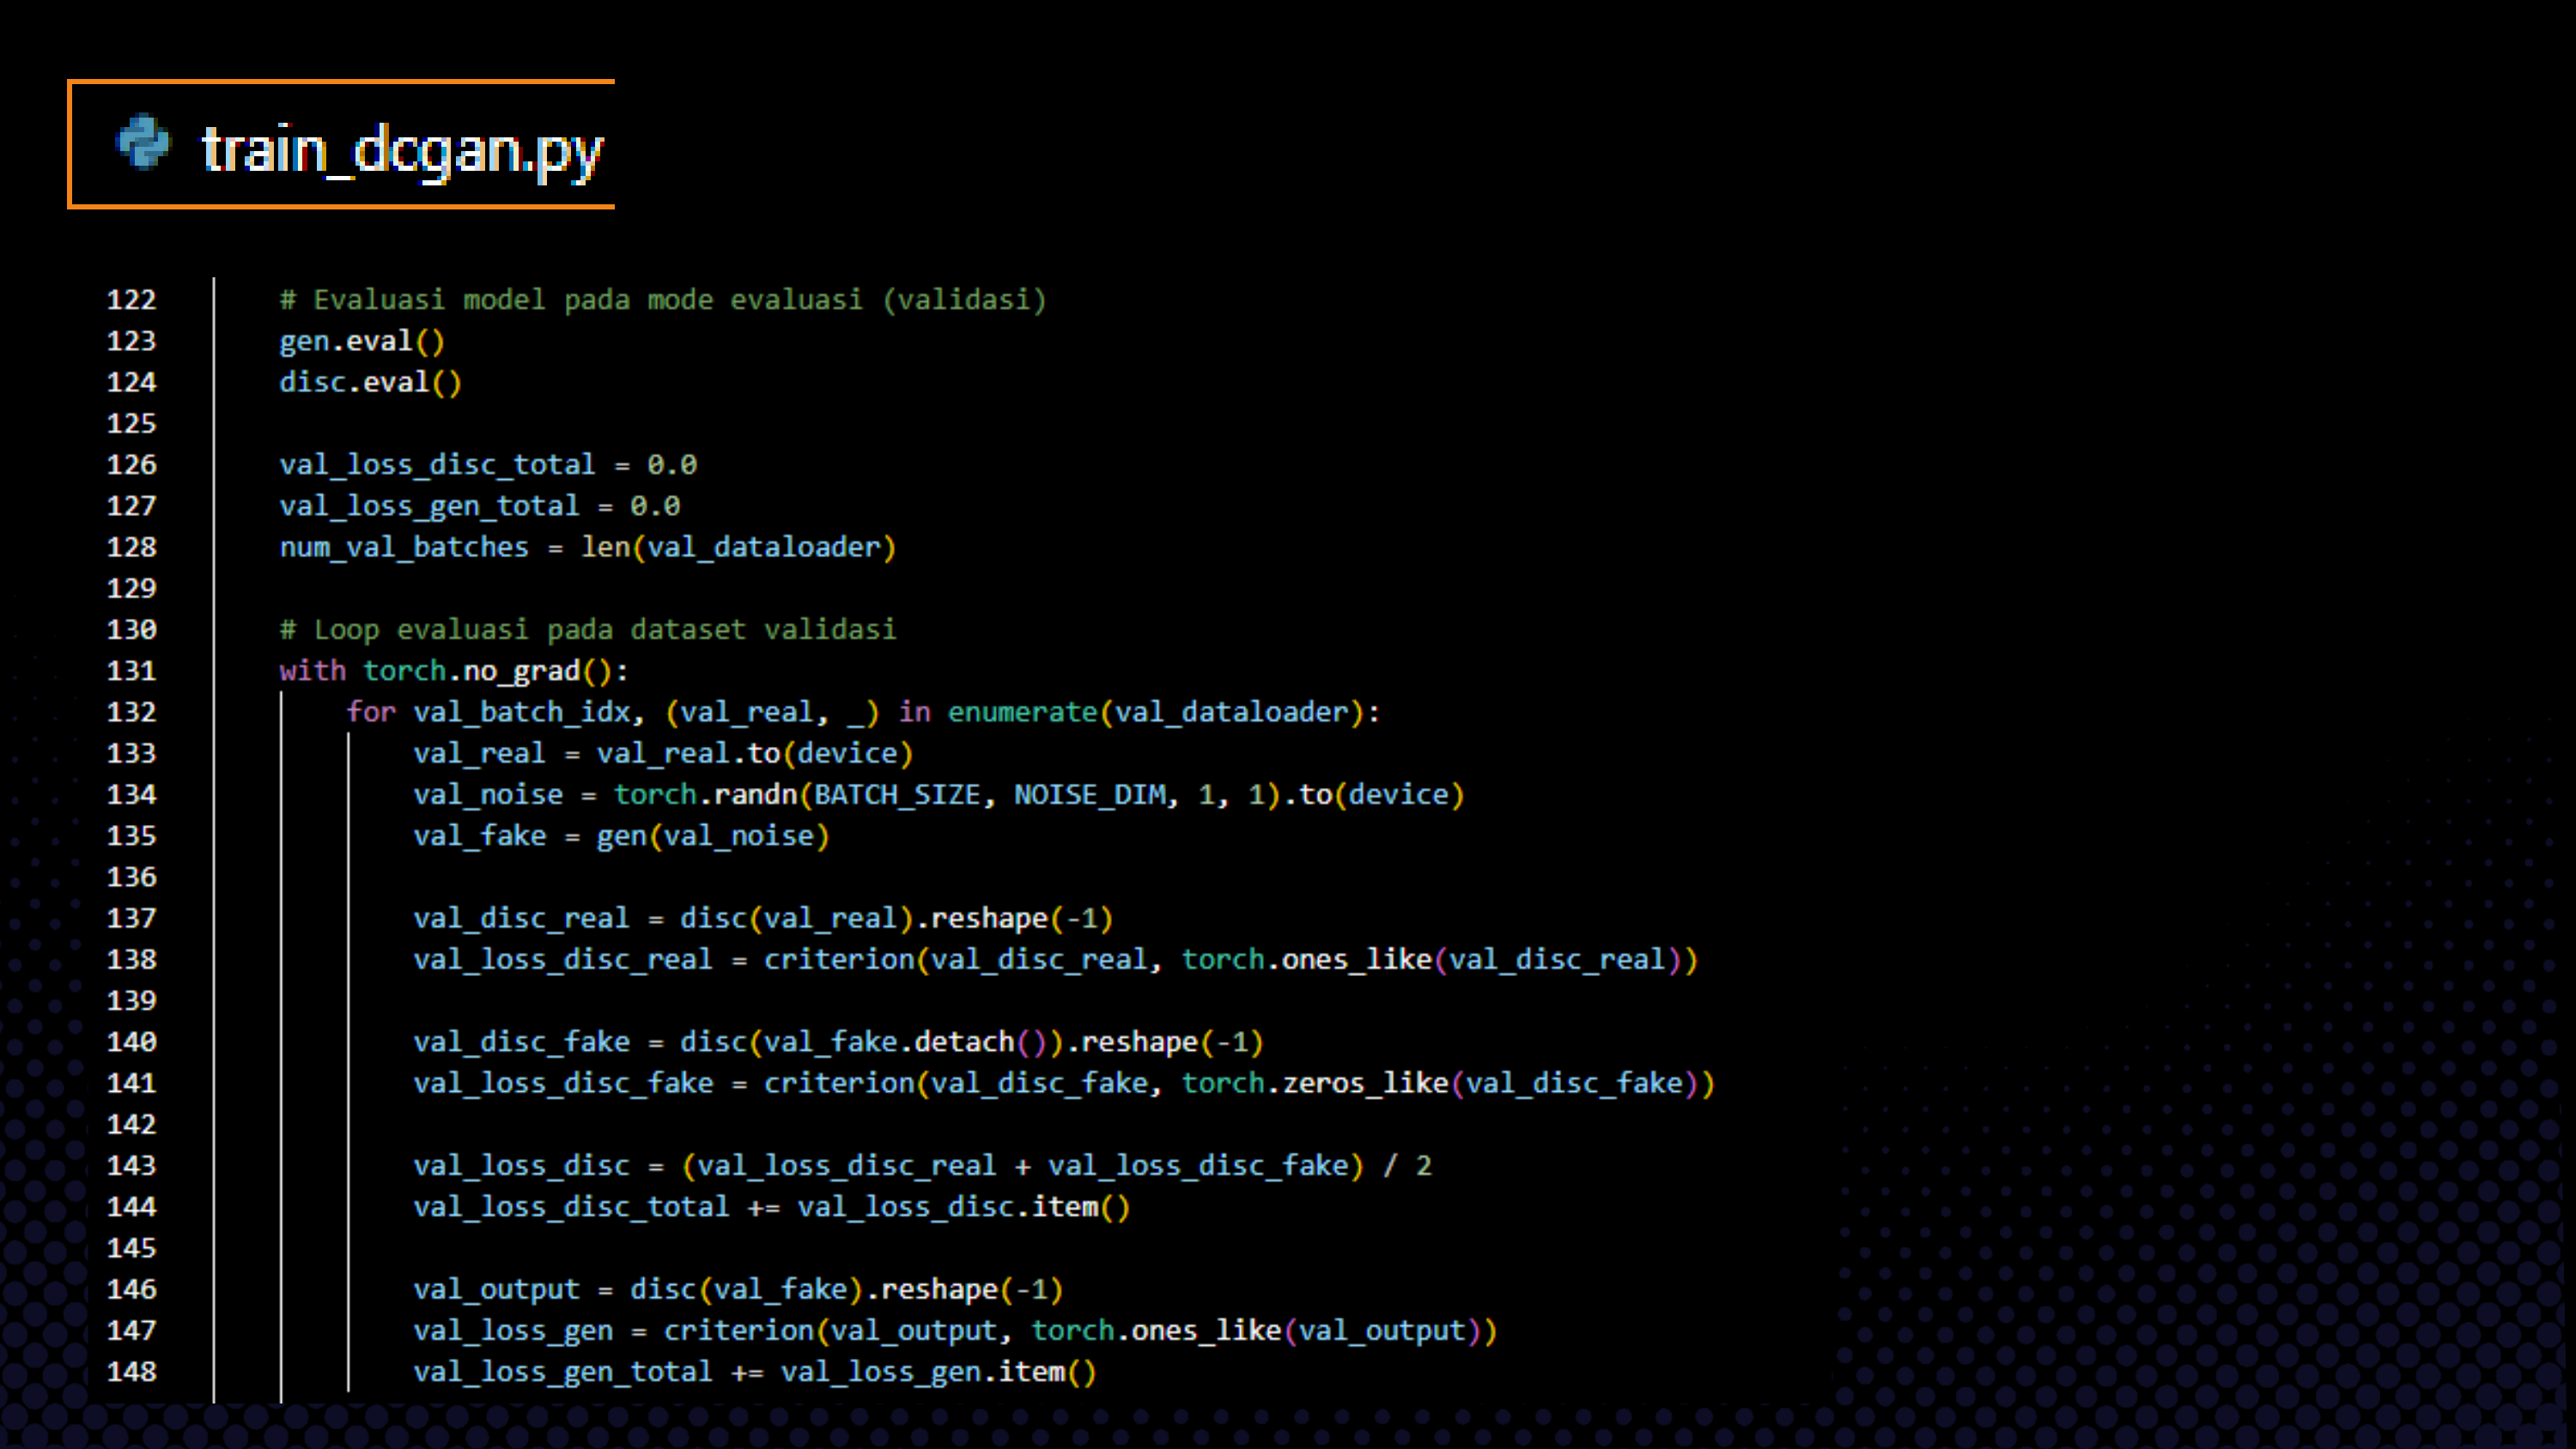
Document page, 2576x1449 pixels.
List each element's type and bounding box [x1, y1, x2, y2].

text_box [0, 493, 2567, 1449]
text_box [53, 75, 615, 215]
text_box [88, 277, 1832, 1404]
